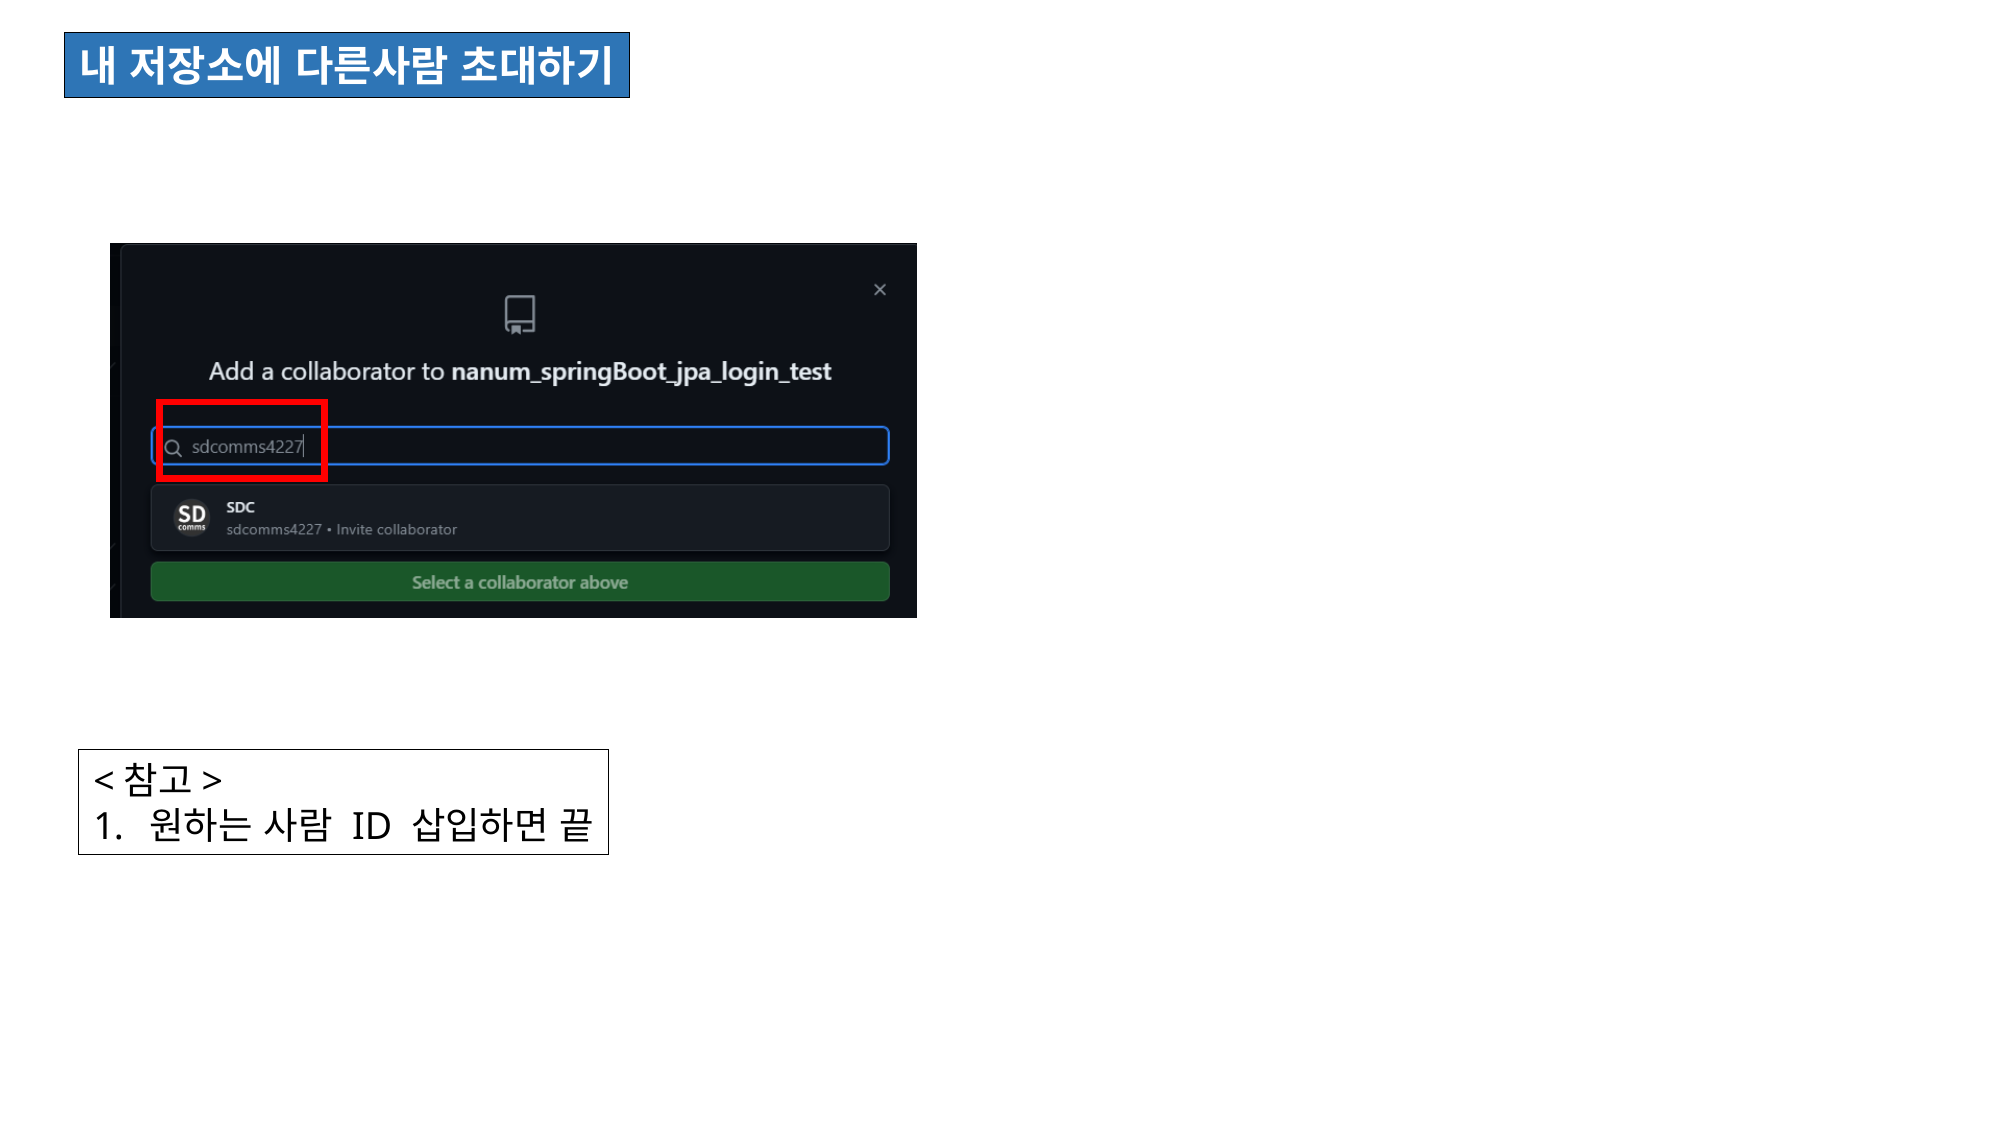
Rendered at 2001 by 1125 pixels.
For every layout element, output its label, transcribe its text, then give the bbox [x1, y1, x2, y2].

text_box 내 저장소에 다른사람 초대하기 [64, 32, 630, 98]
text_box <참고> 원하는 사람 ID 삽입하면 끝 [78, 749, 609, 855]
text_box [110, 243, 917, 618]
